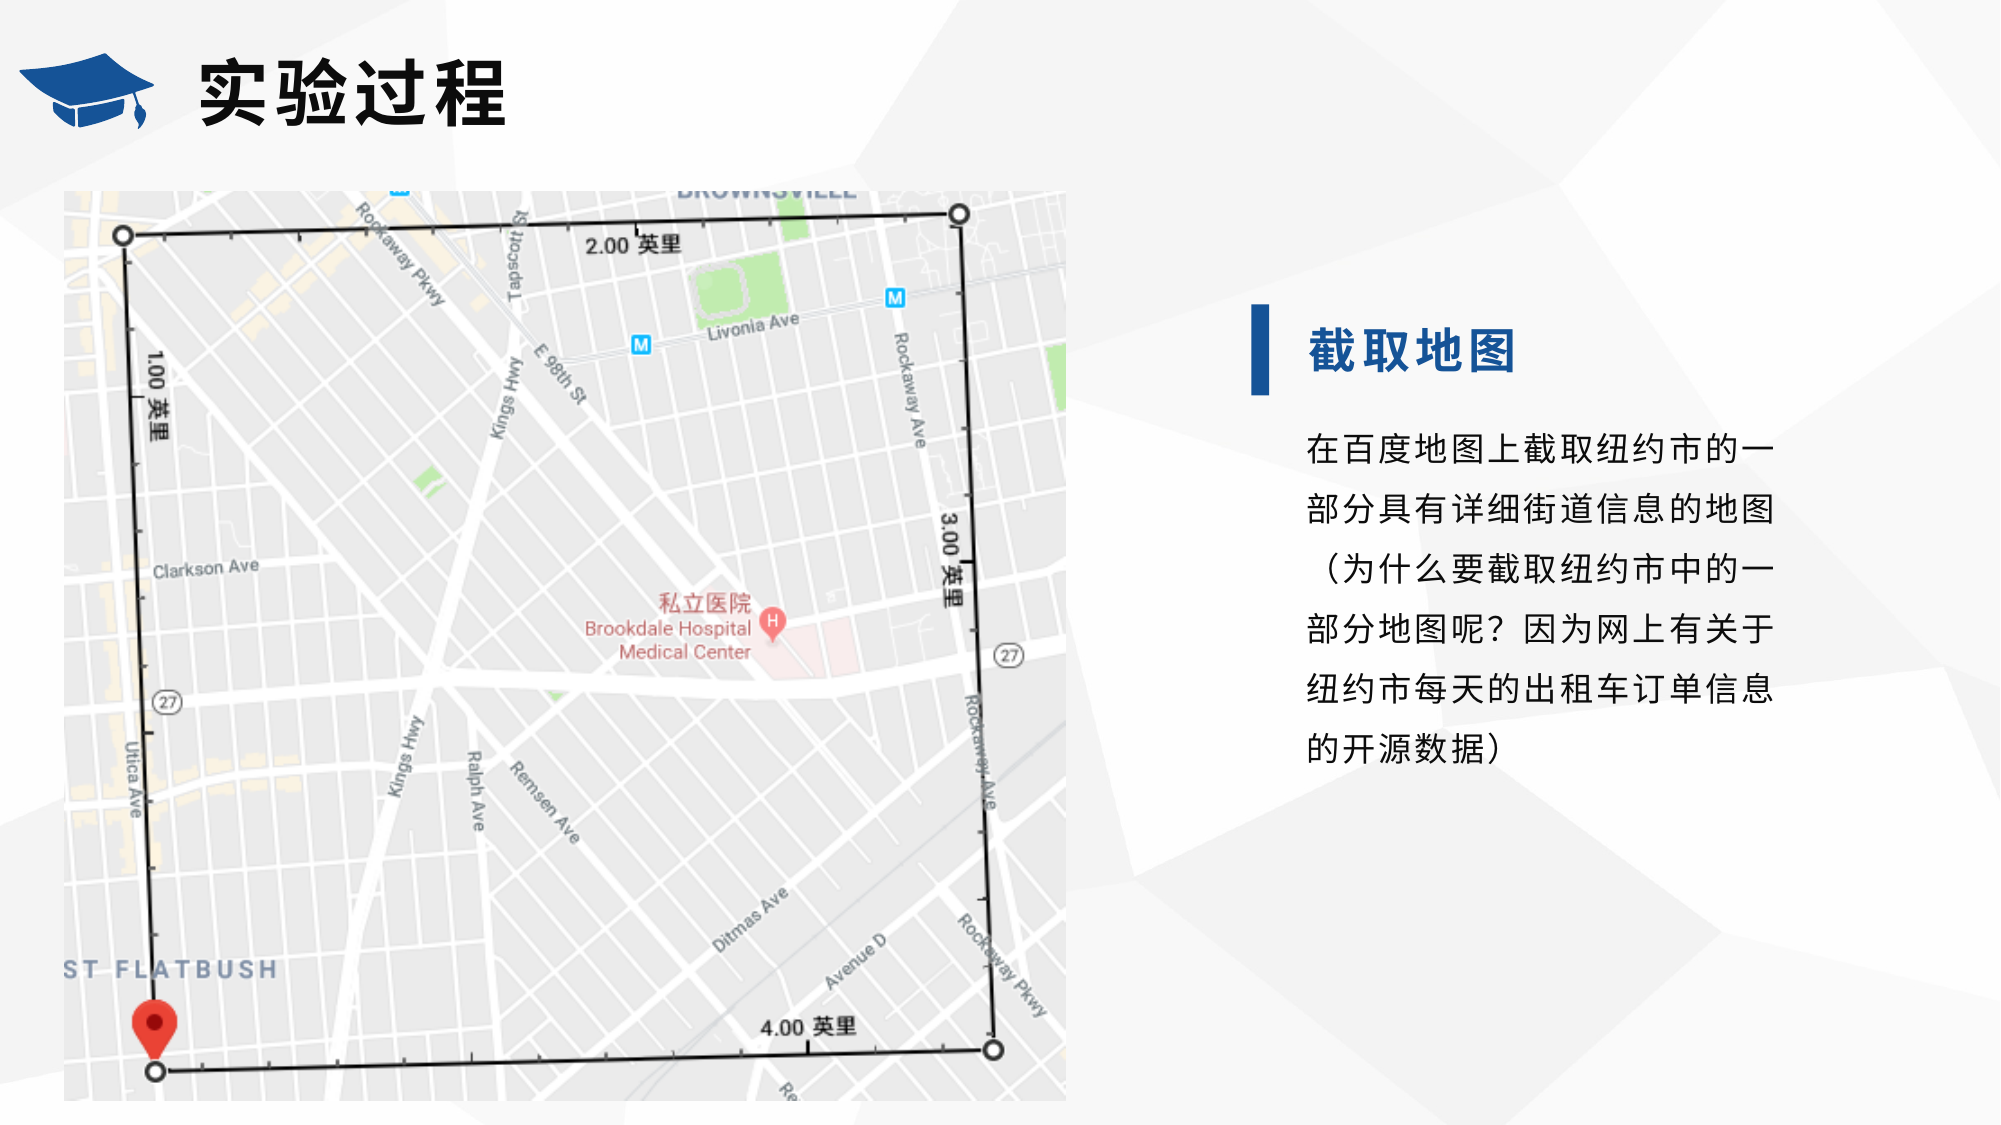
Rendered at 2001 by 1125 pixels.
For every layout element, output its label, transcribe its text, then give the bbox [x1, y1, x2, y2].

picture [0, 0, 2001, 1125]
text_box [1250, 303, 1270, 397]
text_box 在百度地图上截取纽约市的一部分具有详细街道信息的地图（为什么要截取纽约市中的一部分地图呢？因为网上有关于纽约市每天的出租车订单信息的开源数据） [1291, 401, 1829, 776]
list 实验过程 [181, 40, 1614, 144]
text_box 截取地图 [1294, 313, 1532, 386]
